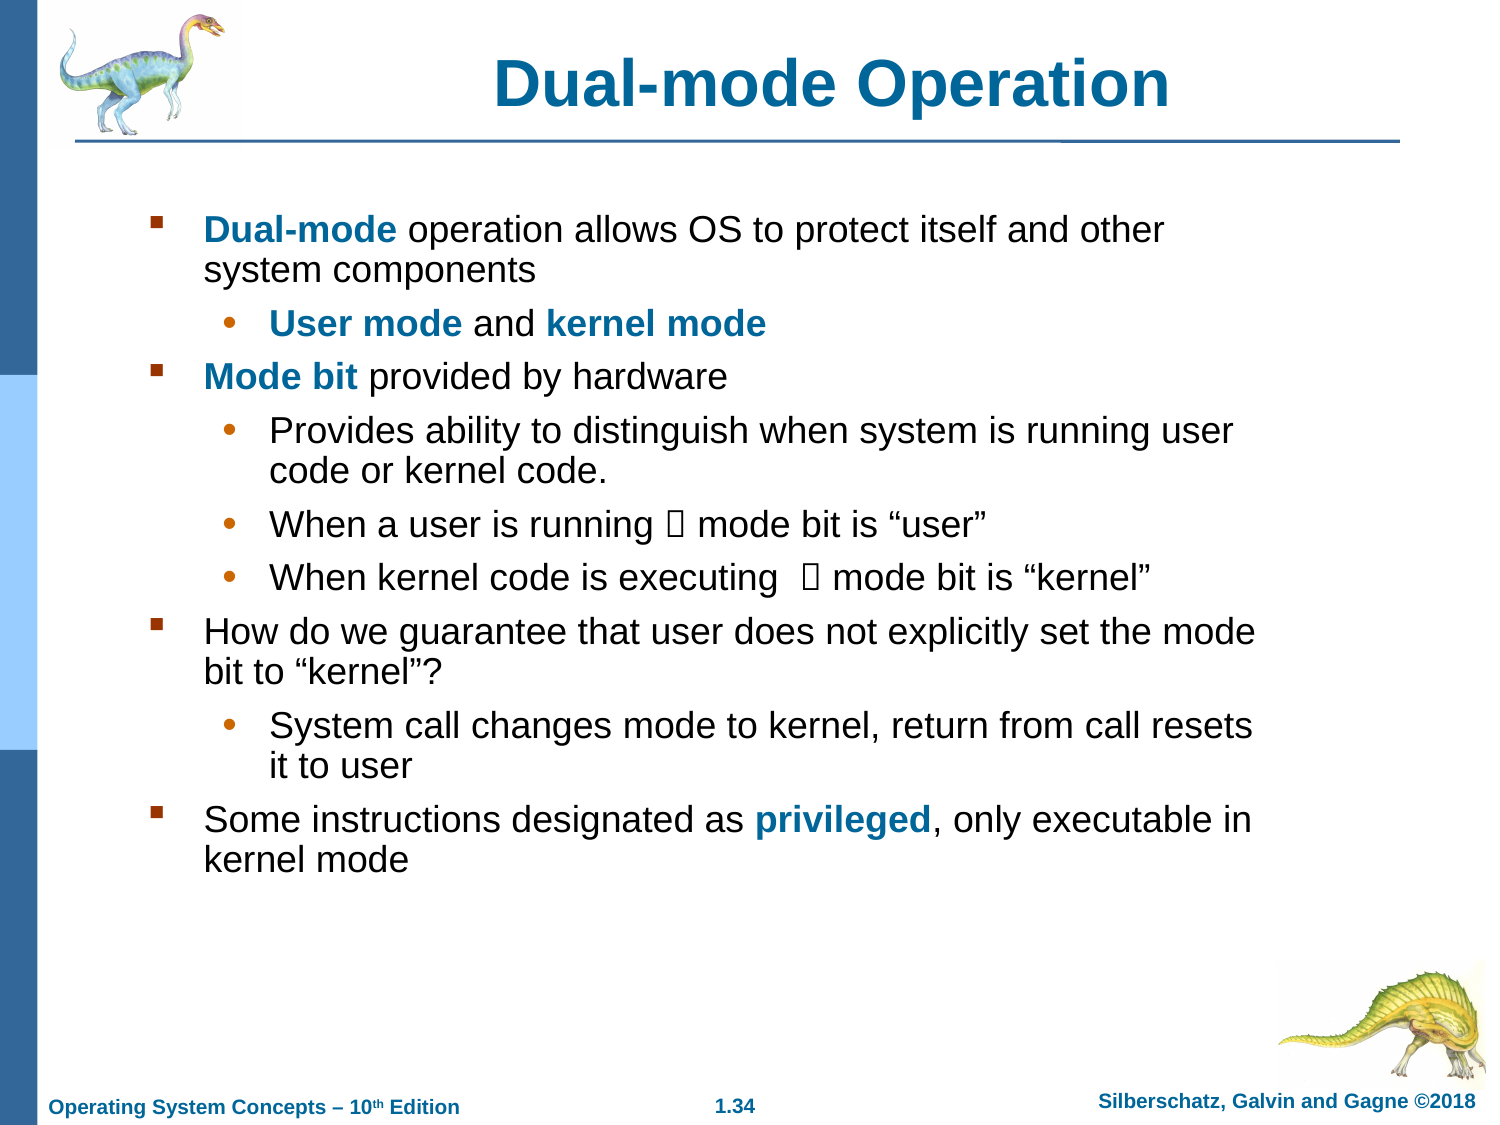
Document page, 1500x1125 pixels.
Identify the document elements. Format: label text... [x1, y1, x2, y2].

picture [46, 0, 243, 149]
picture [1275, 959, 1486, 1090]
title Dual-mode Operation [193, 32, 1472, 128]
list Dual-mode operation allows OS to protect itself and other system components User mode and kernel mode Mode bit provided by hardware Provides ability to distinguish when system is running user code or kernel code. When a user is running  mode bit is “user” When kernel code is executing  mode bit is “kernel” How do we guarantee that user does not explicitly set the mode bit to “kernel”? System call changes mode to kernel, return from call resets it to user Some instructions designated as privileged, only executable in kernel mode [132, 202, 1283, 961]
